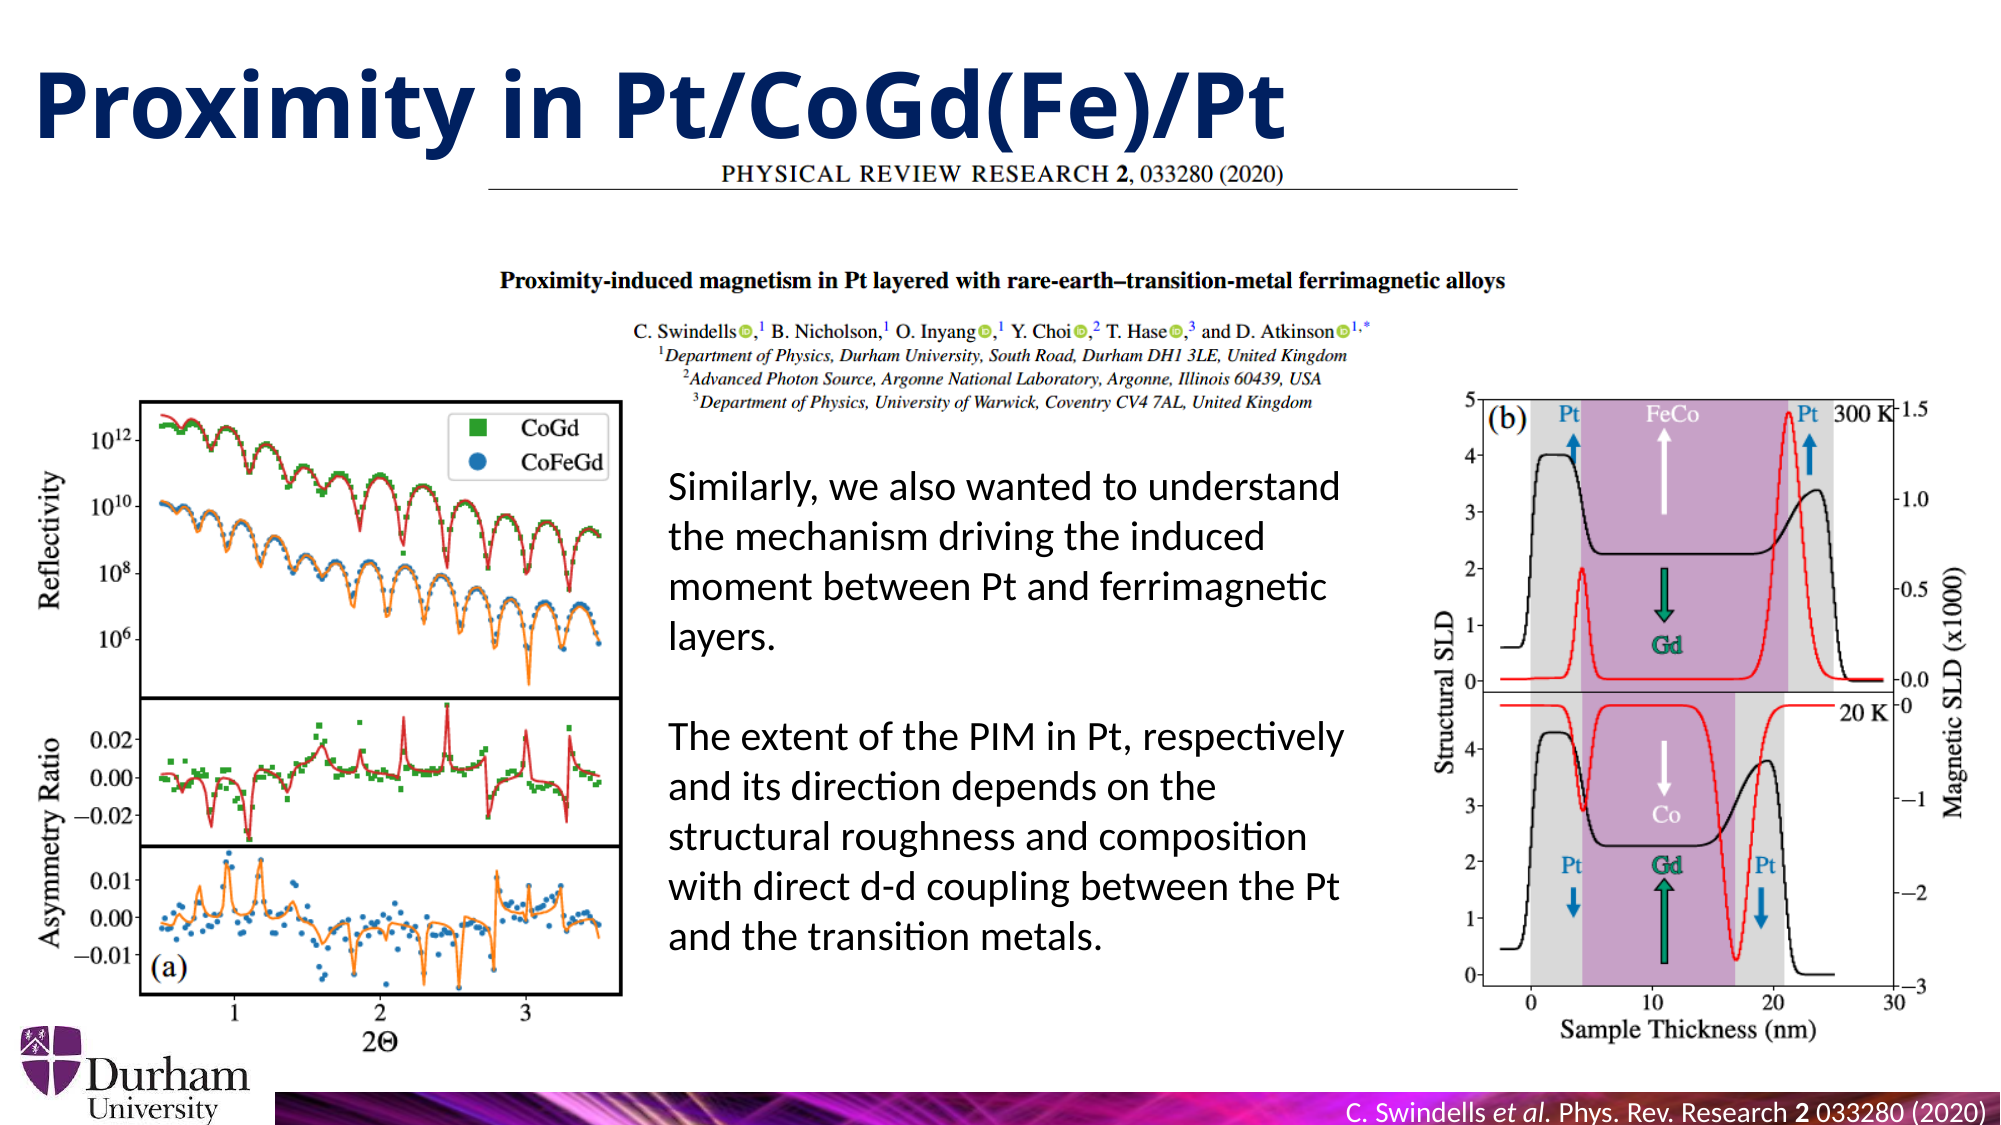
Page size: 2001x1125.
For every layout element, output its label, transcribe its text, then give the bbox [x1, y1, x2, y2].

picture [0, 126, 2000, 1125]
text_box C. Swindells et al. Phys. Rev. Research 2 033280 (2020) [1130, 1085, 2000, 1125]
text_box Similarly, we also wanted to understand the mechanism driving the induced moment between Pt and ferrimagnetic layers. The extent of the PIM in Pt, respectively and its direction depends on the structural roughness and composition with direct d-d coupling between the Pt and the transition metals. [654, 451, 1369, 967]
title Proximity in Pt/CoGd(Fe)/Pt [17, 41, 1743, 177]
